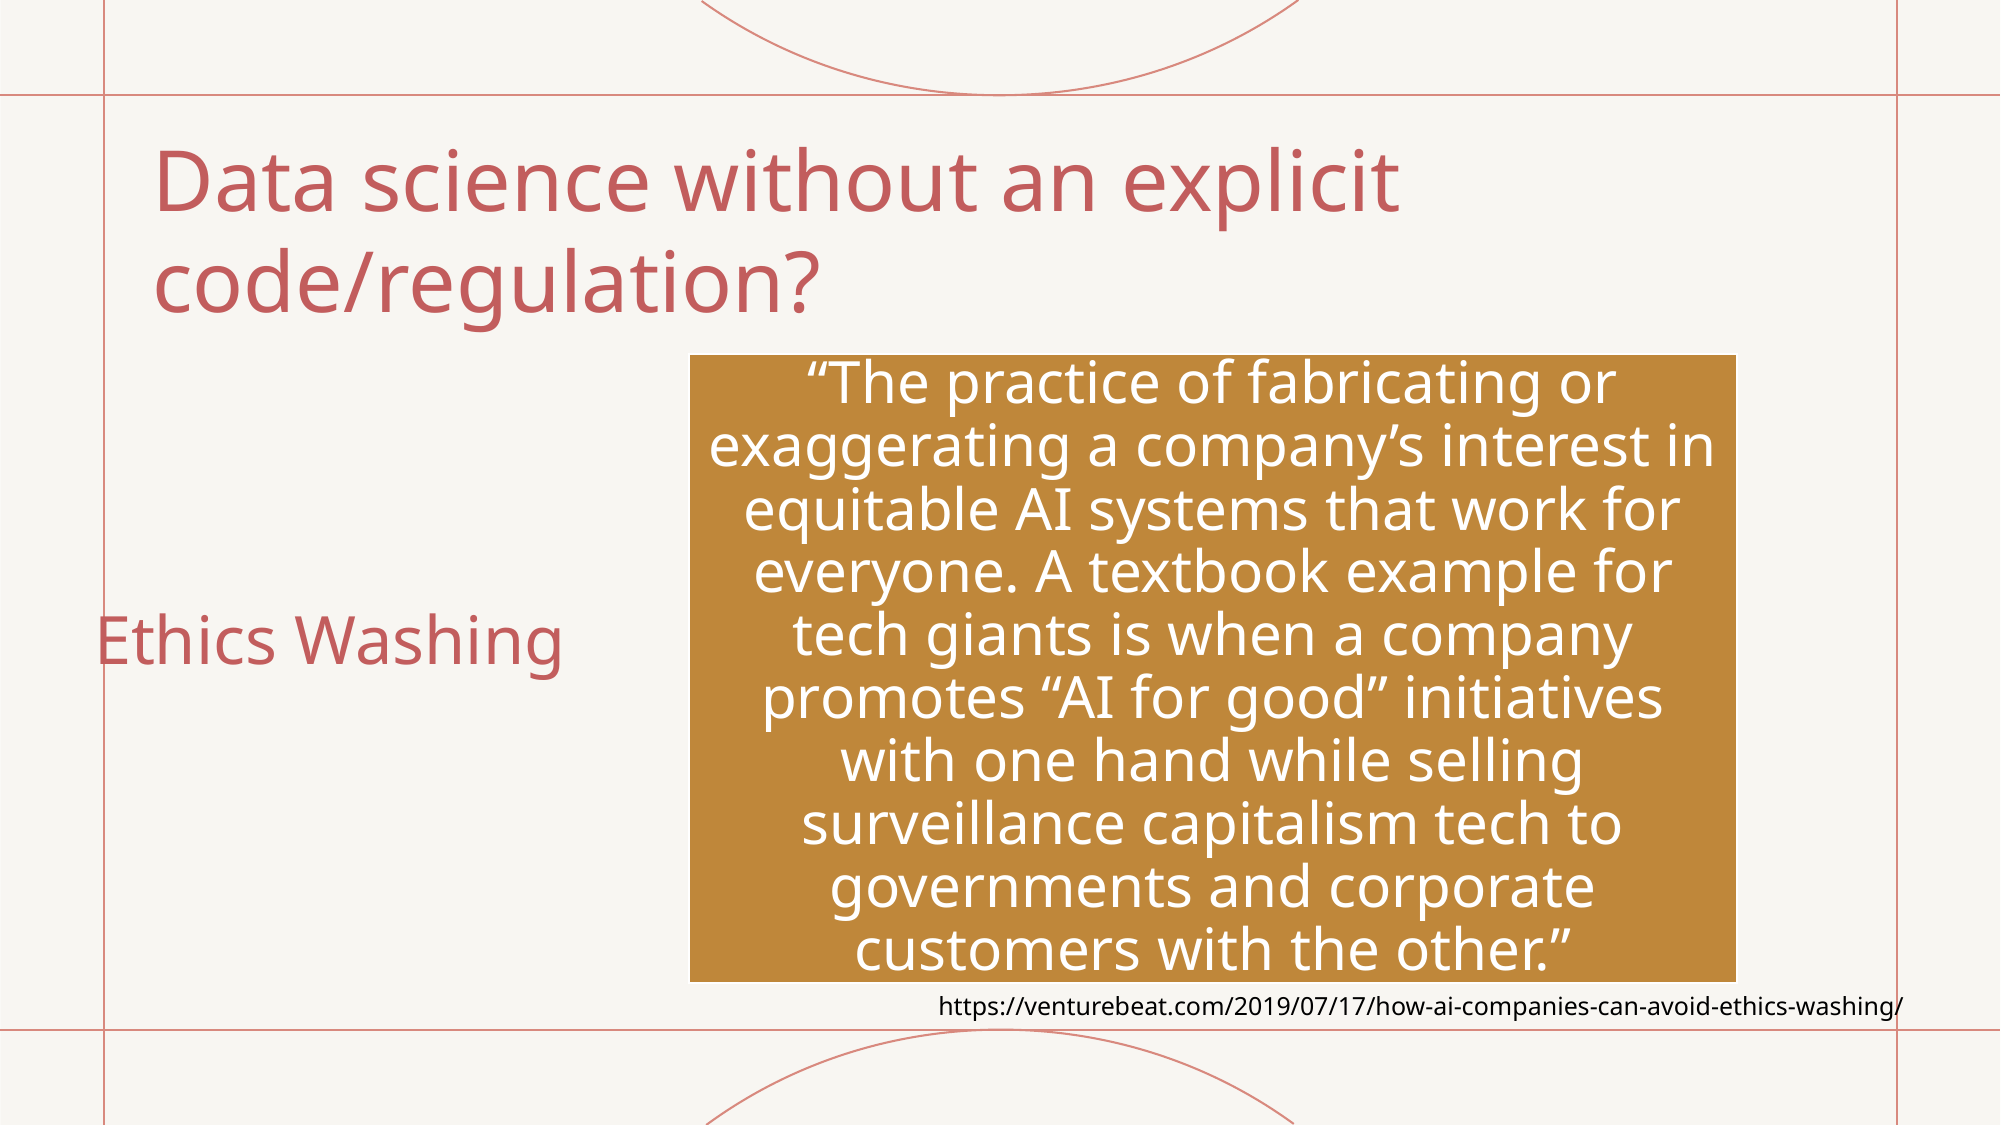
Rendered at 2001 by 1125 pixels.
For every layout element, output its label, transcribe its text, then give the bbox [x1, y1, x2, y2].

text_box https://venturebeat.com/2019/07/17/how-ai-companies-can-avoid-ethics-washing/ [923, 982, 2000, 1028]
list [589, 353, 1836, 983]
text_box Ethics Washing [0, 590, 589, 686]
title Data science without an explicit code/regulation? [137, 119, 1863, 337]
